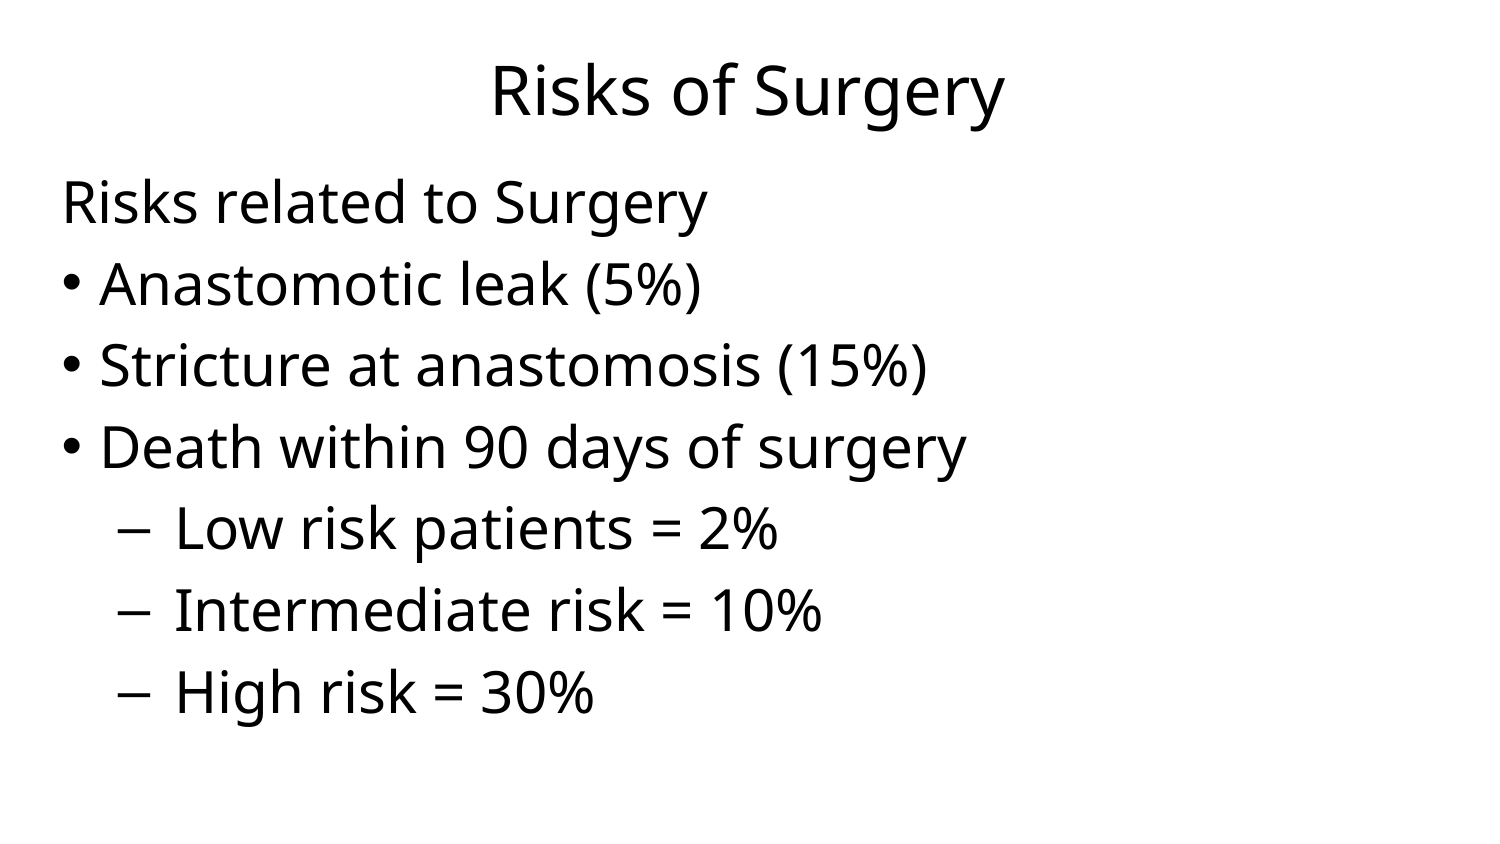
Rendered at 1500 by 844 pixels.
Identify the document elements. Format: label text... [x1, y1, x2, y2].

list Risks related to Surgery Anastomotic leak (5%) Stricture at anastomosis (15%) Death within 90 days of surgery Low risk patients = 2% Intermediate risk = 10% High risk = 30% [46, 157, 1450, 810]
title Risks of Surgery [46, 33, 1450, 143]
